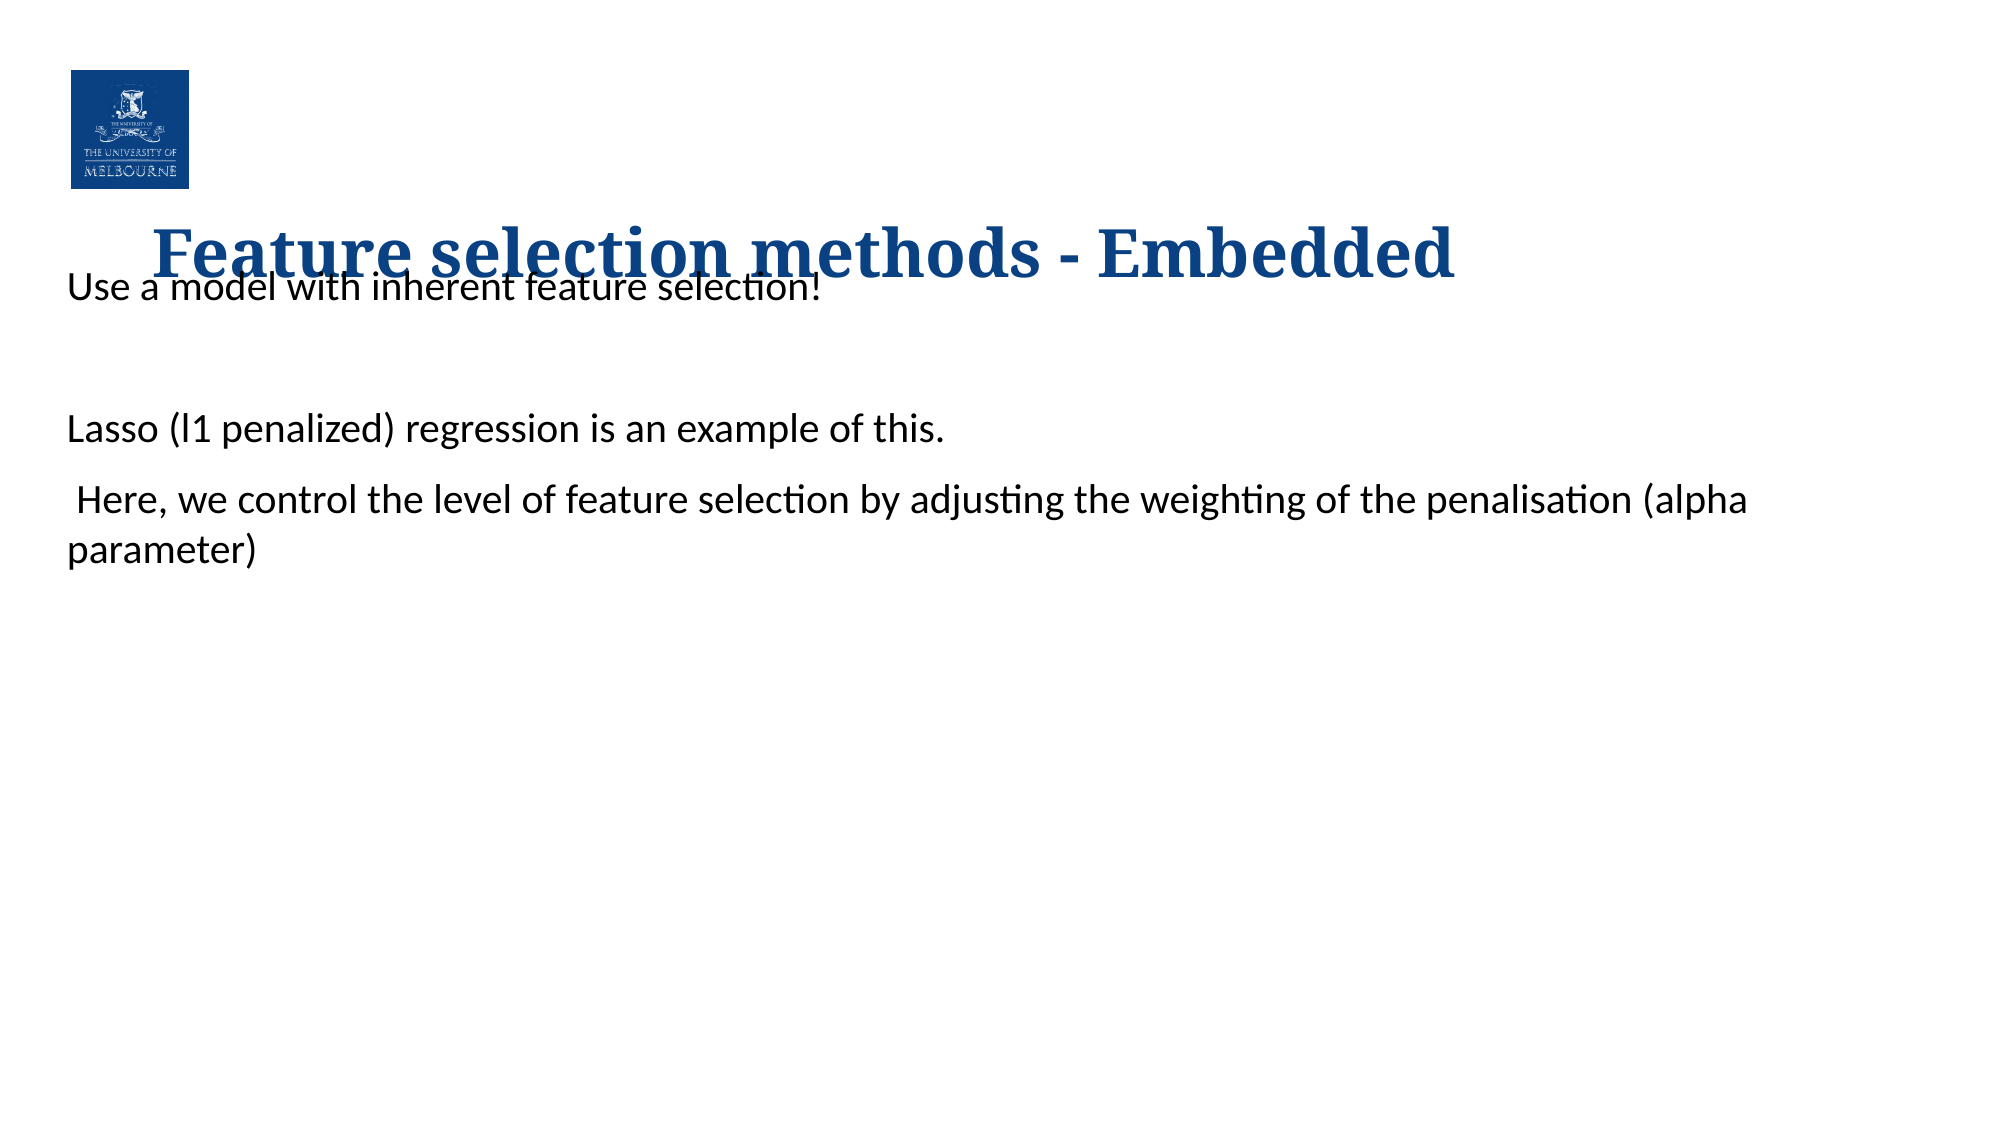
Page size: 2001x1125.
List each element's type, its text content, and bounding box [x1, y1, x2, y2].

list Use a model with inherent feature selection! Lasso (l1 penalized) regression is an example of this. Here, we control the level of feature selection by adjusting the weighting of the penalisation (alpha parameter) [51, 251, 1924, 970]
picture [71, 70, 189, 189]
title Feature selection methods - Embedded [137, 82, 1863, 251]
